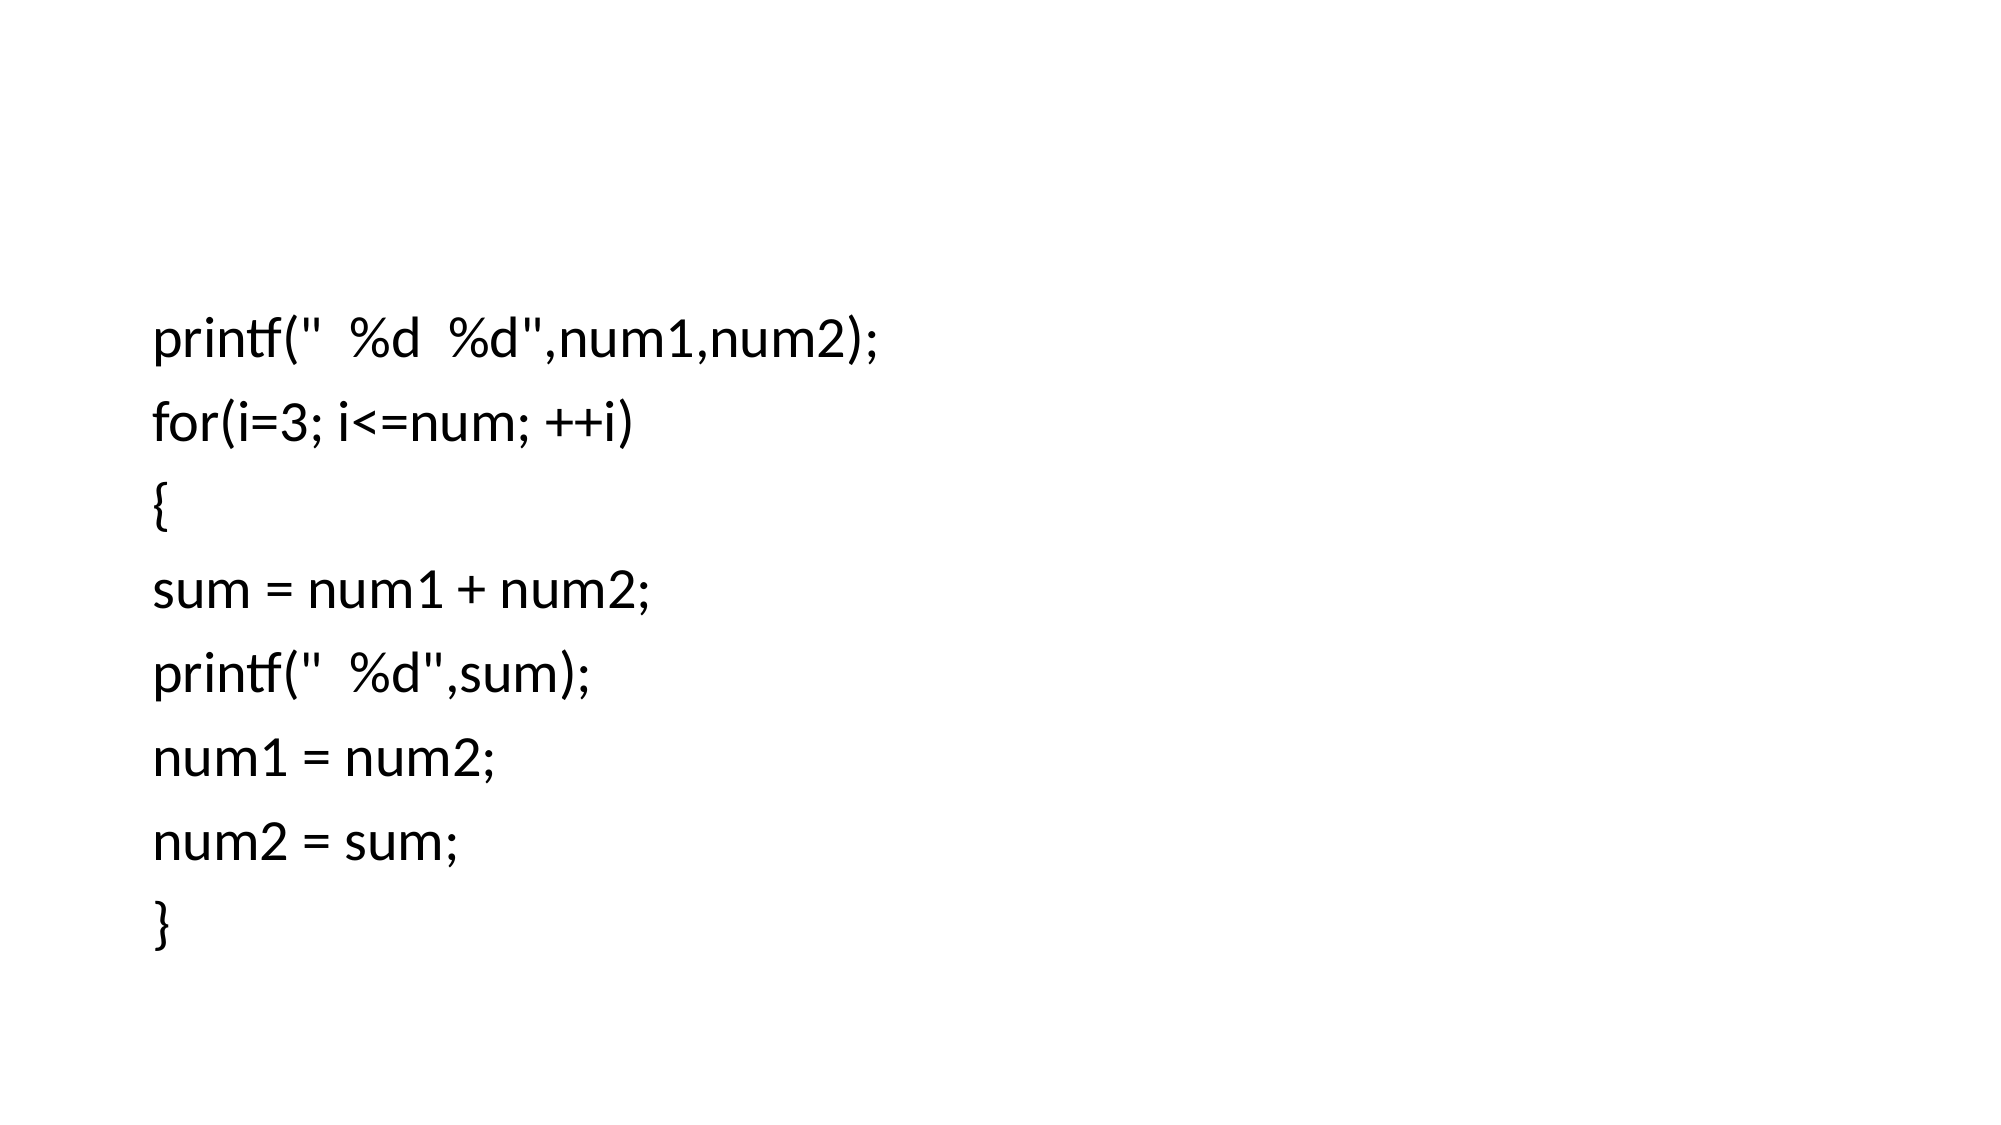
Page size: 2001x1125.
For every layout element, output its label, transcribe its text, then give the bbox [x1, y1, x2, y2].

list printf(" %d %d",num1,num2); for(i=3; i<=num; ++i) { sum = num1 + num2; printf(" %d",sum); num1 = num2; num2 = sum; } [137, 299, 1863, 1014]
